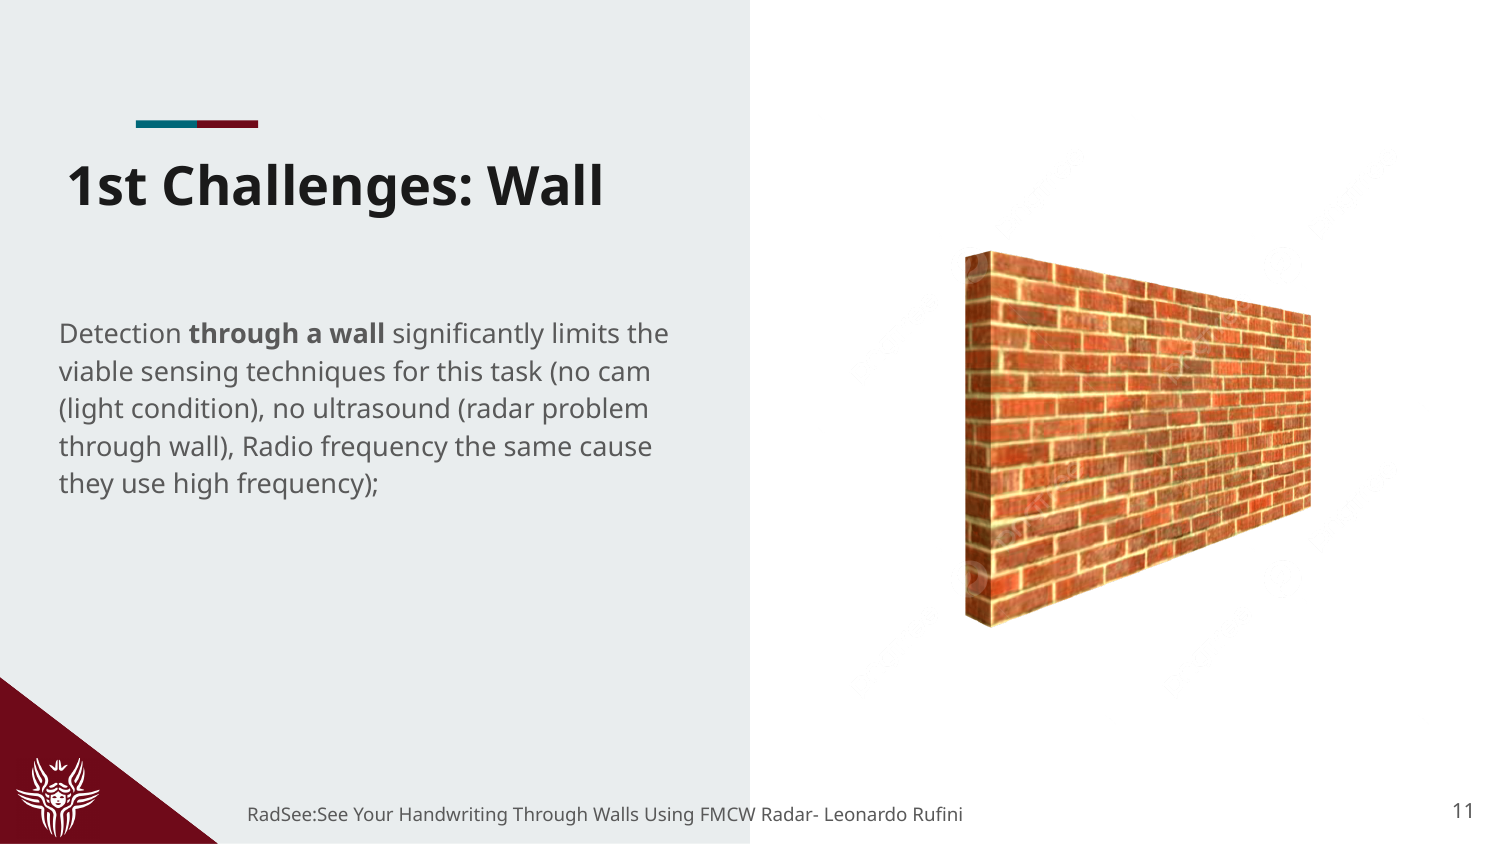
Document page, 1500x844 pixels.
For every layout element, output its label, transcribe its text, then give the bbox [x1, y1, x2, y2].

picture [813, 109, 1439, 735]
picture [16, 758, 100, 839]
subtitle Detection through a wall significantly limits the viable sensing techniques for this task (no cam (light condition), no ultrasound (radar problem through wall), Radio frequency the same cause they use high frequency); [43, 297, 713, 724]
slide_number ‹#› [1400, 779, 1491, 844]
subtitle RadSee:See Your Handwriting Through Walls Using FMCW Radar- Leonardo Rufini [232, 783, 1193, 839]
title 1st Challenges: Wall [51, 136, 668, 297]
